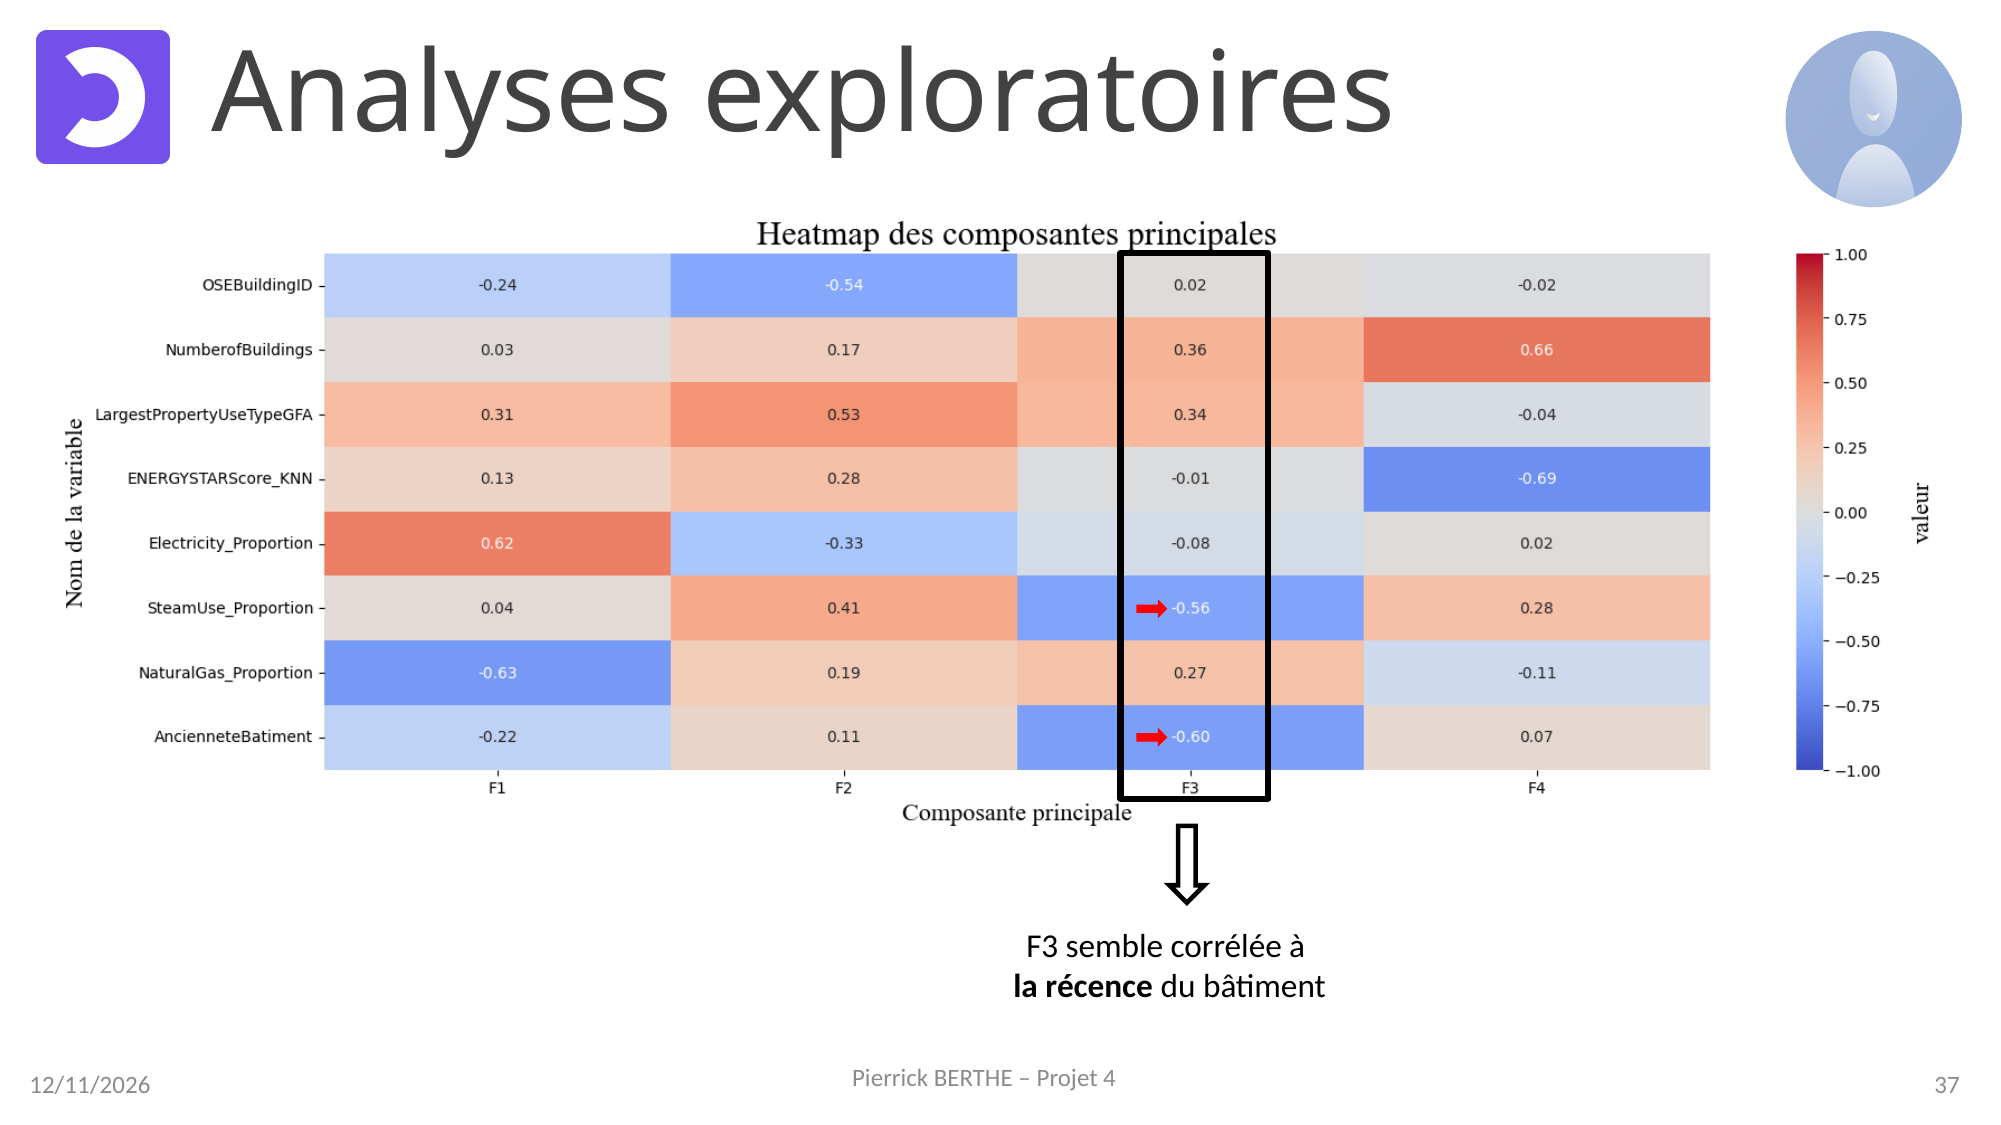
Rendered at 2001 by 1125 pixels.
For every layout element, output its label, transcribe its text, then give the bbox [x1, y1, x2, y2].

text_box Analyses exploratoires [196, 34, 1715, 163]
picture [55, 210, 1945, 836]
picture [36, 30, 170, 164]
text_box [748, 252, 1591, 1014]
picture [1785, 30, 1962, 208]
